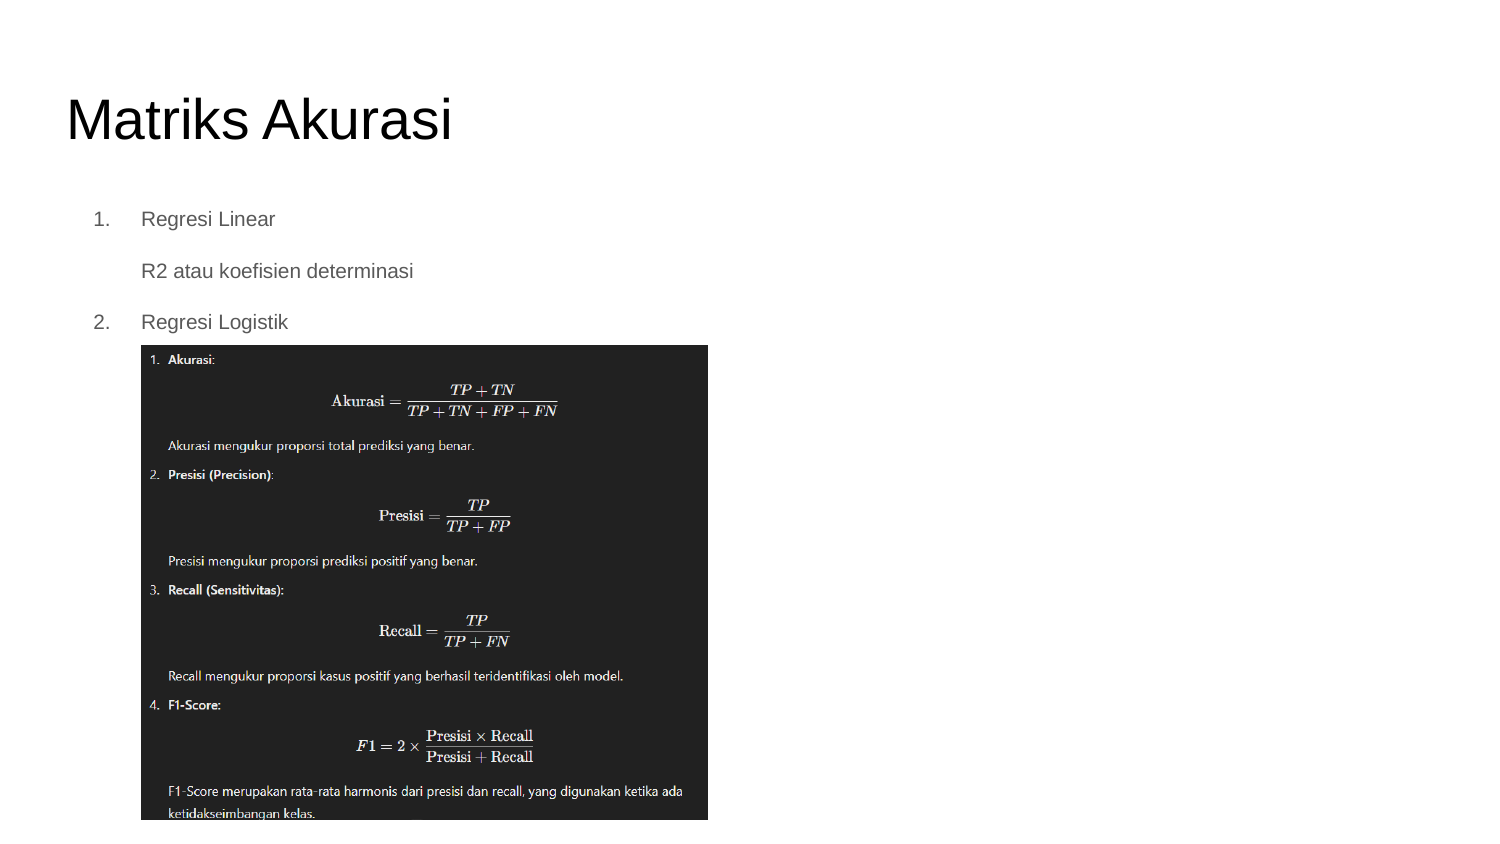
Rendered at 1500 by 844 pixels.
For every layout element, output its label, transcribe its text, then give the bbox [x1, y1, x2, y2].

list Regresi Linear R2 atau koefisien determinasi Regresi Logistik [51, 189, 1449, 750]
picture [141, 344, 708, 821]
title Matriks Akurasi [51, 72, 1449, 167]
